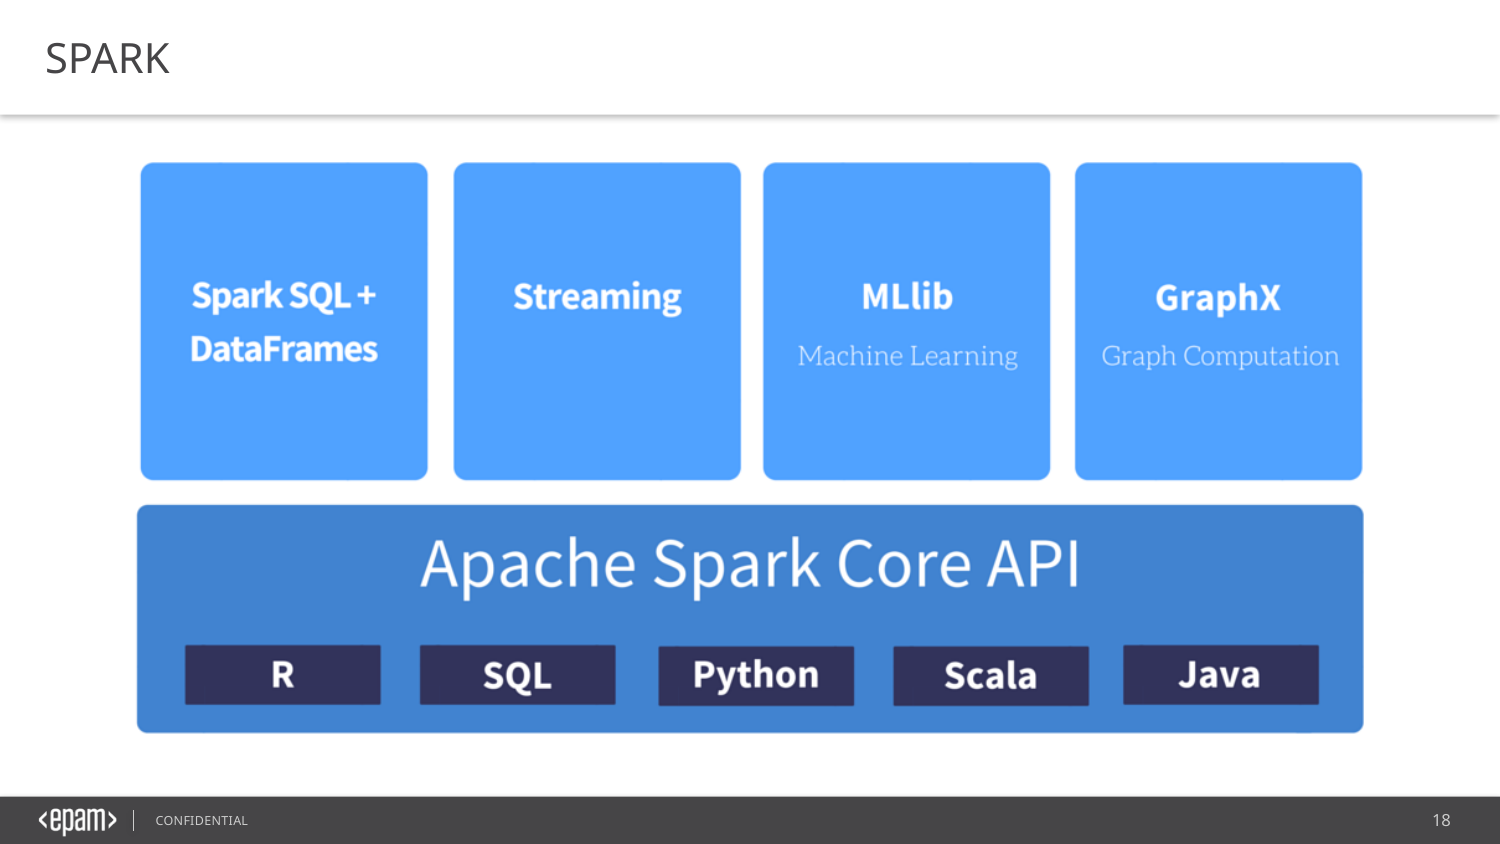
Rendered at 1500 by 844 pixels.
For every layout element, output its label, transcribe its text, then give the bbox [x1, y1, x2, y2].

list SPARK [0, 0, 1500, 115]
picture [115, 130, 1385, 766]
picture [38, 808, 117, 837]
